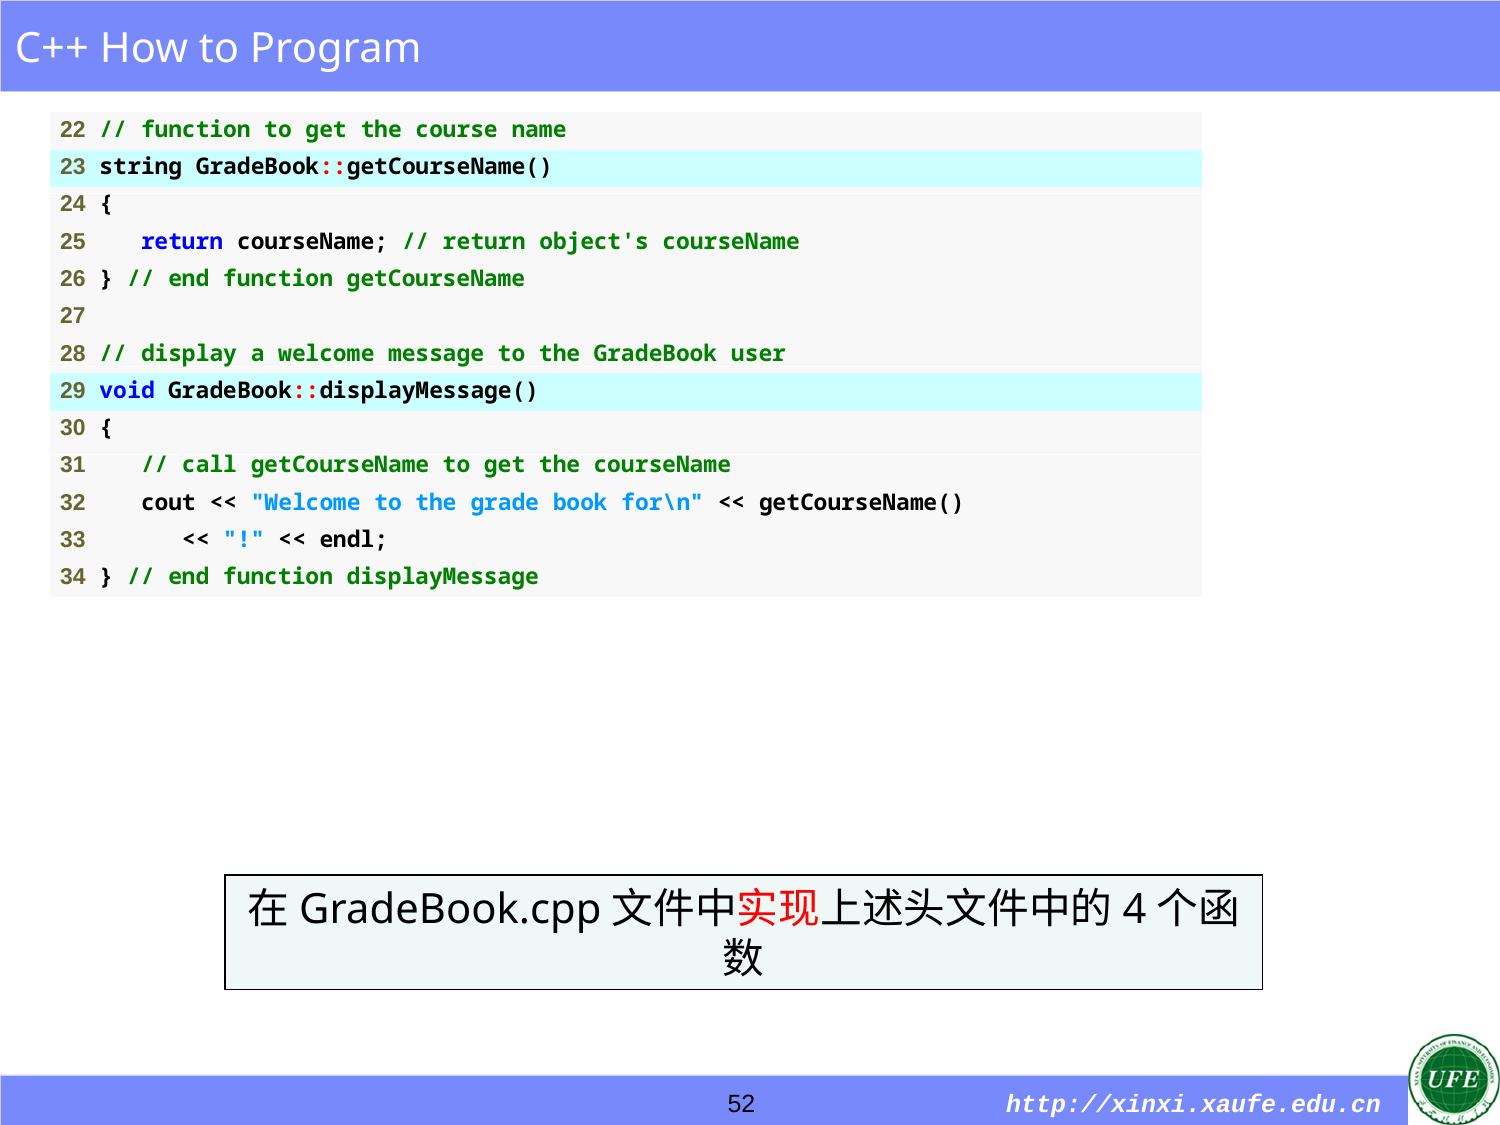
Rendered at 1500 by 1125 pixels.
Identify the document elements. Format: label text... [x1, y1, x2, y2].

text_box 在GradeBook.cpp文件中实现上述头文件中的4个函数 [224, 874, 1263, 990]
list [49, 112, 1213, 634]
picture [1408, 1034, 1500, 1125]
slide_number 52 [712, 1080, 775, 1121]
